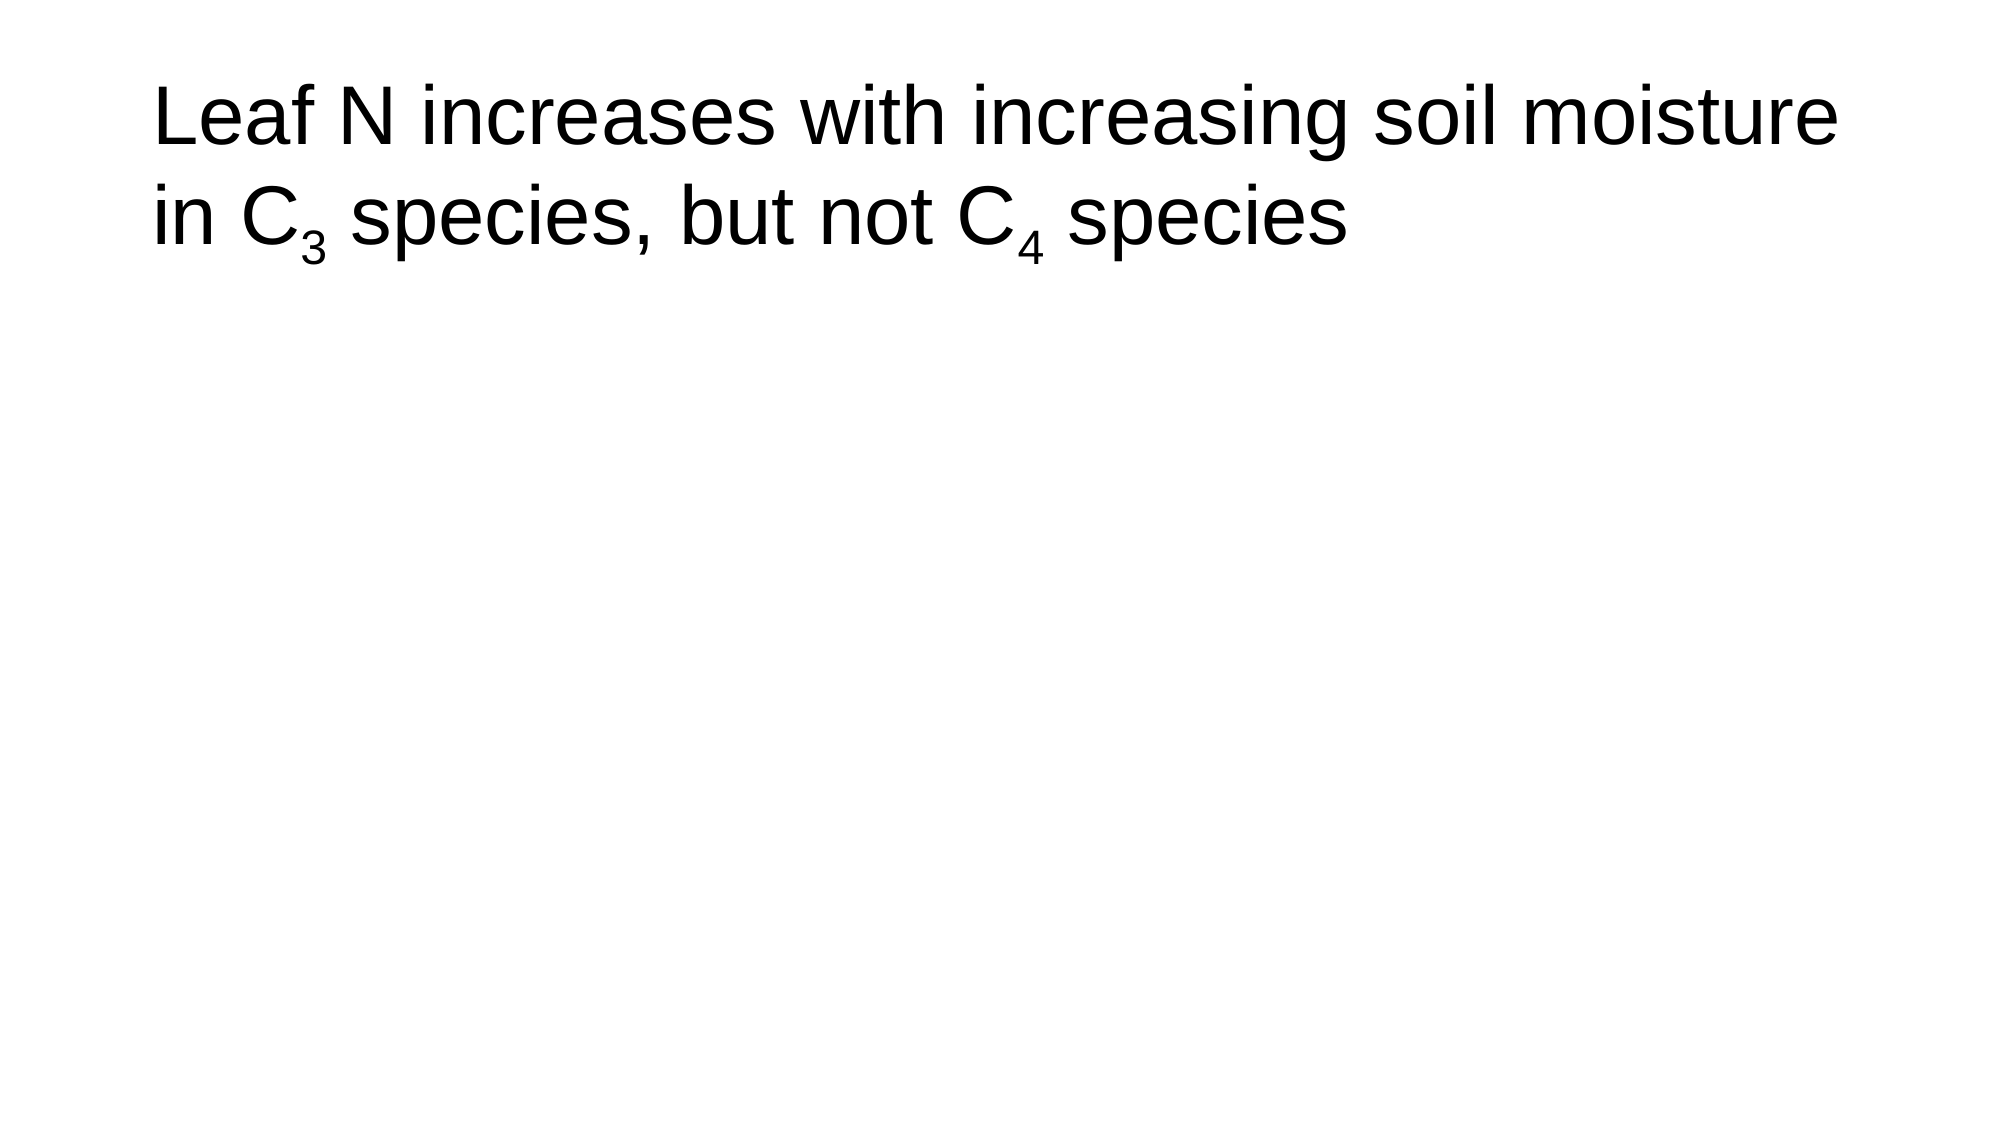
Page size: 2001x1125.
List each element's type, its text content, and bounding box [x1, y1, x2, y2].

title Leaf N increases with increasing soil moisture in C3 species, but not C4 species [137, 59, 1863, 278]
